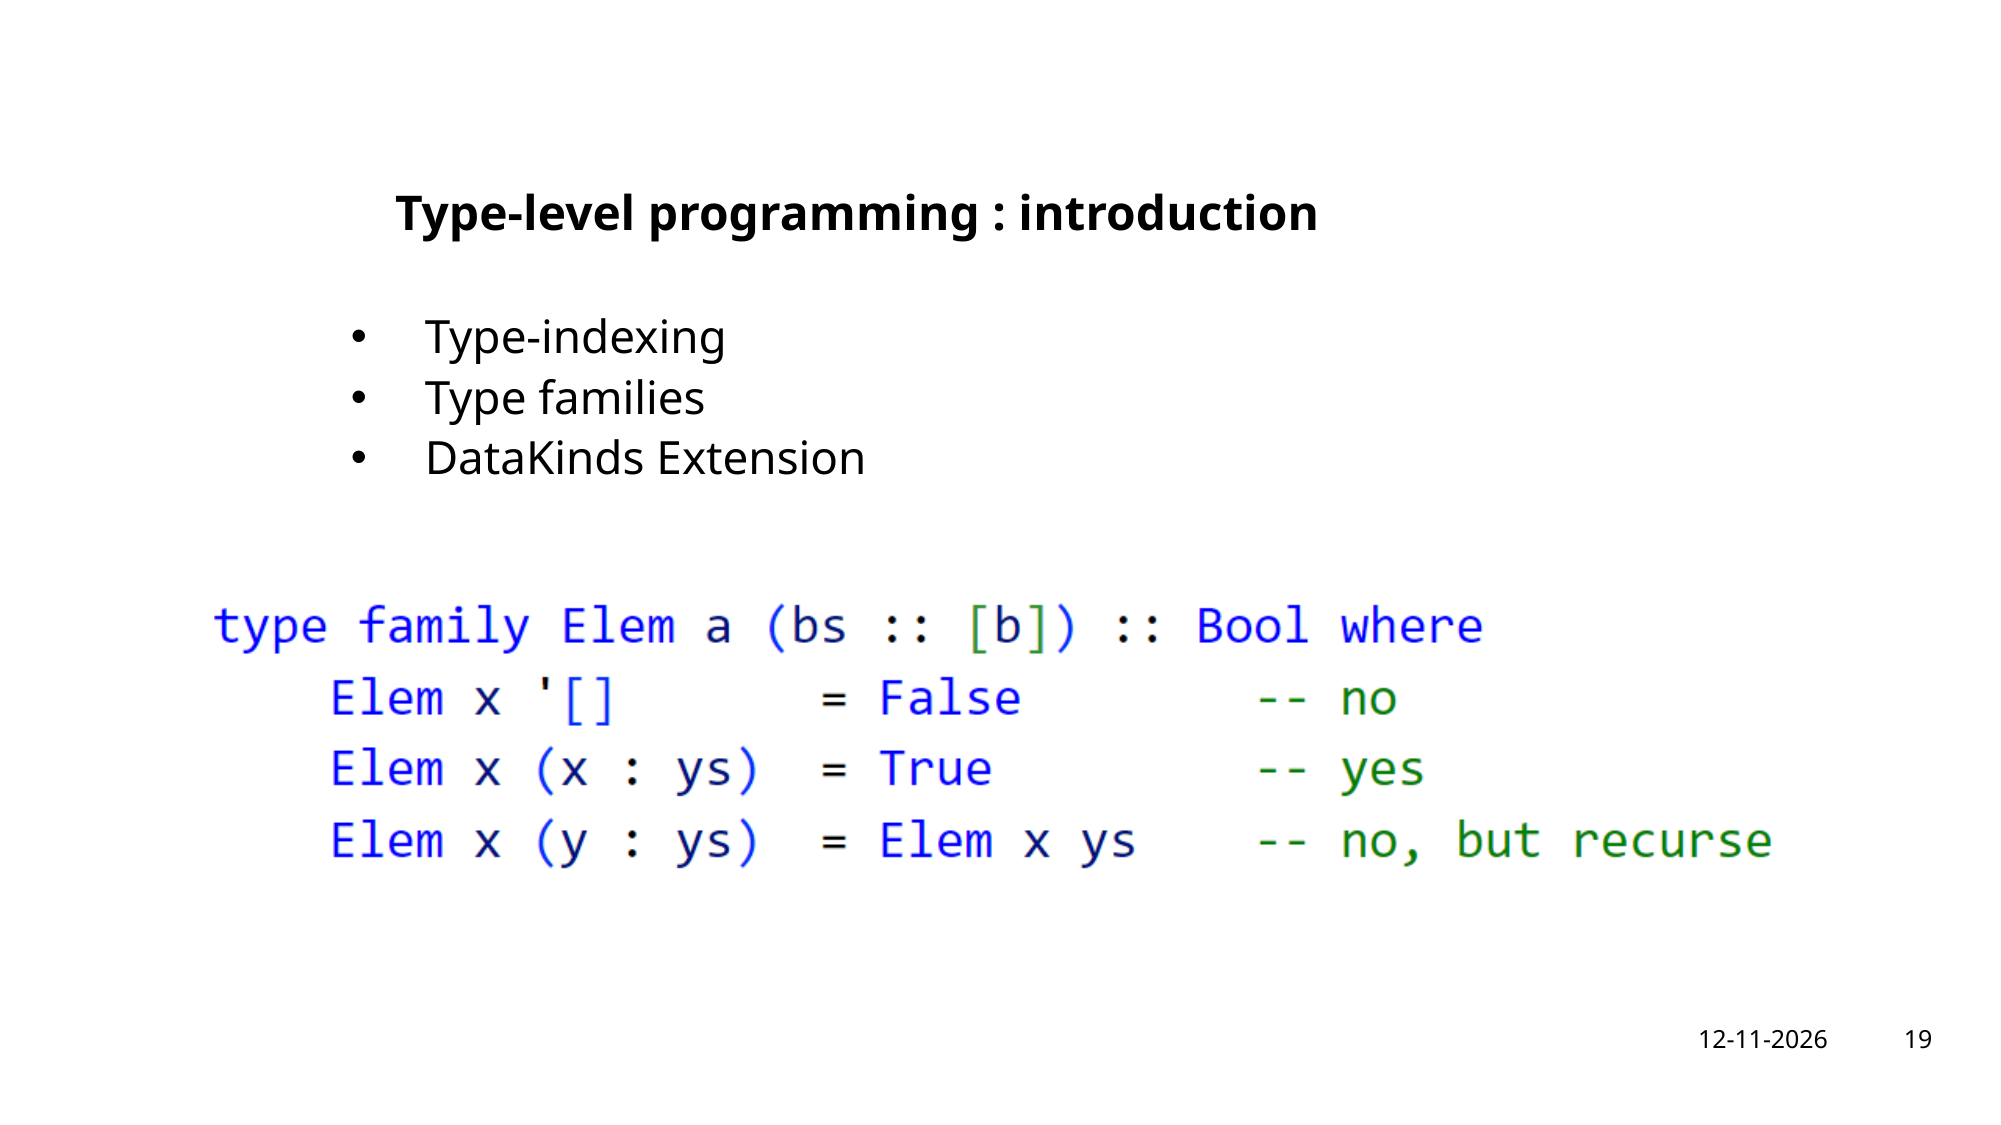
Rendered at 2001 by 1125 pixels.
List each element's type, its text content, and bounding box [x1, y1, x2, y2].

picture [213, 599, 1788, 874]
title Type-level programming : introduction [380, 174, 1621, 276]
list Type-indexing Type families DataKinds Extension [336, 295, 1577, 596]
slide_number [1690, 1010, 1829, 1071]
slide_number 19 [1828, 1009, 1933, 1071]
